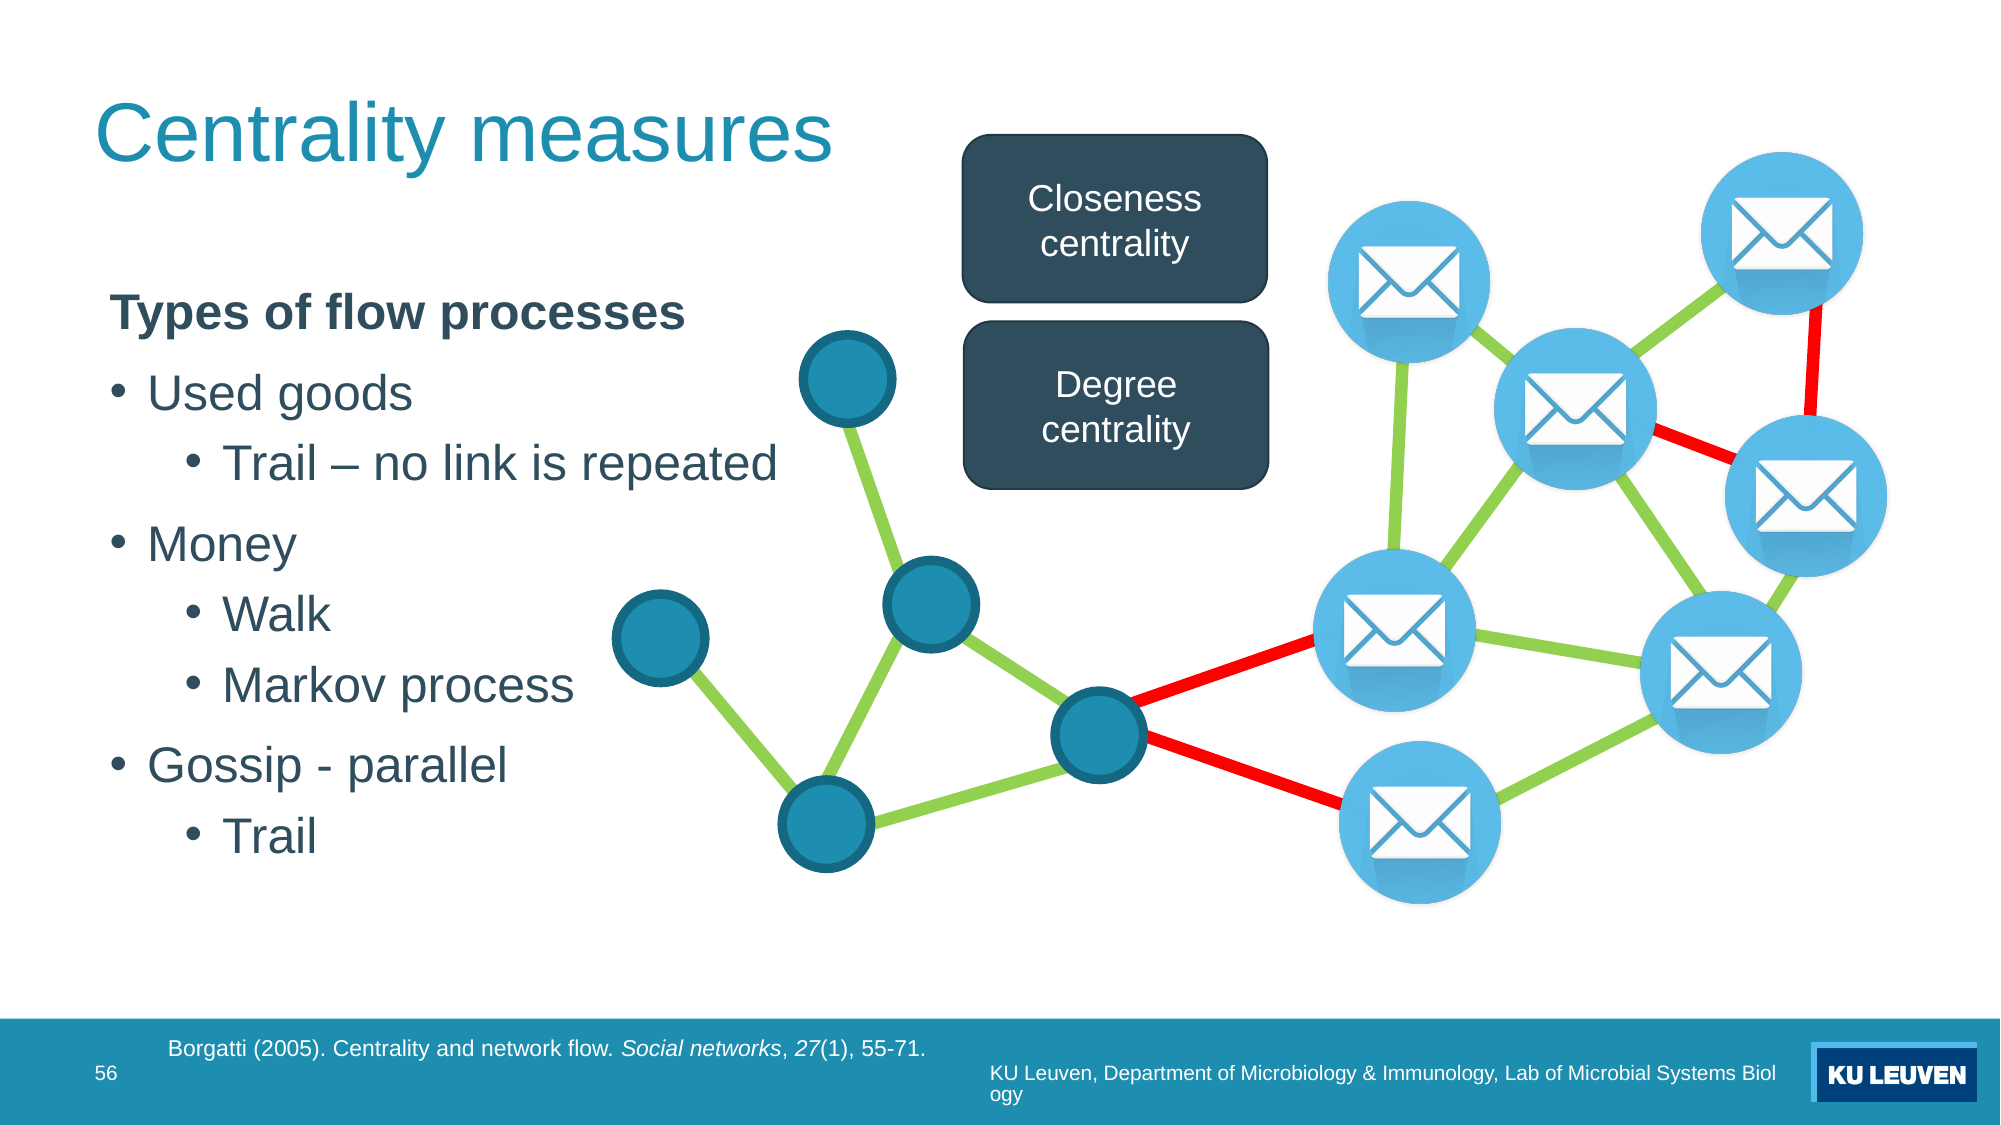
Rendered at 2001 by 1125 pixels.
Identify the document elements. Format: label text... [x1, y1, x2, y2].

picture [1303, 539, 1486, 722]
text_box Closeness centrality [961, 133, 1269, 186]
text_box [616, 186, 1852, 869]
text_box Borgatti (2005). Centrality and network flow. Social networks, 27(1), 55-71. [153, 1026, 977, 1069]
picture [1811, 1042, 1977, 1102]
title Centrality measures [94, 33, 1906, 223]
picture [1630, 405, 1897, 764]
footer KU Leuven, Department of Microbiology & Immunology, Lab of Microbial Systems Biology [989, 1018, 1809, 1125]
slide_number 56 [94, 1018, 201, 1125]
picture [1329, 731, 1511, 914]
list Types of flow processes Used goods Trail – no link is repeated Money Walk Markov process Gossip - parallel Trail [94, 271, 1906, 1004]
picture [1691, 142, 1873, 325]
picture [1318, 191, 1667, 500]
